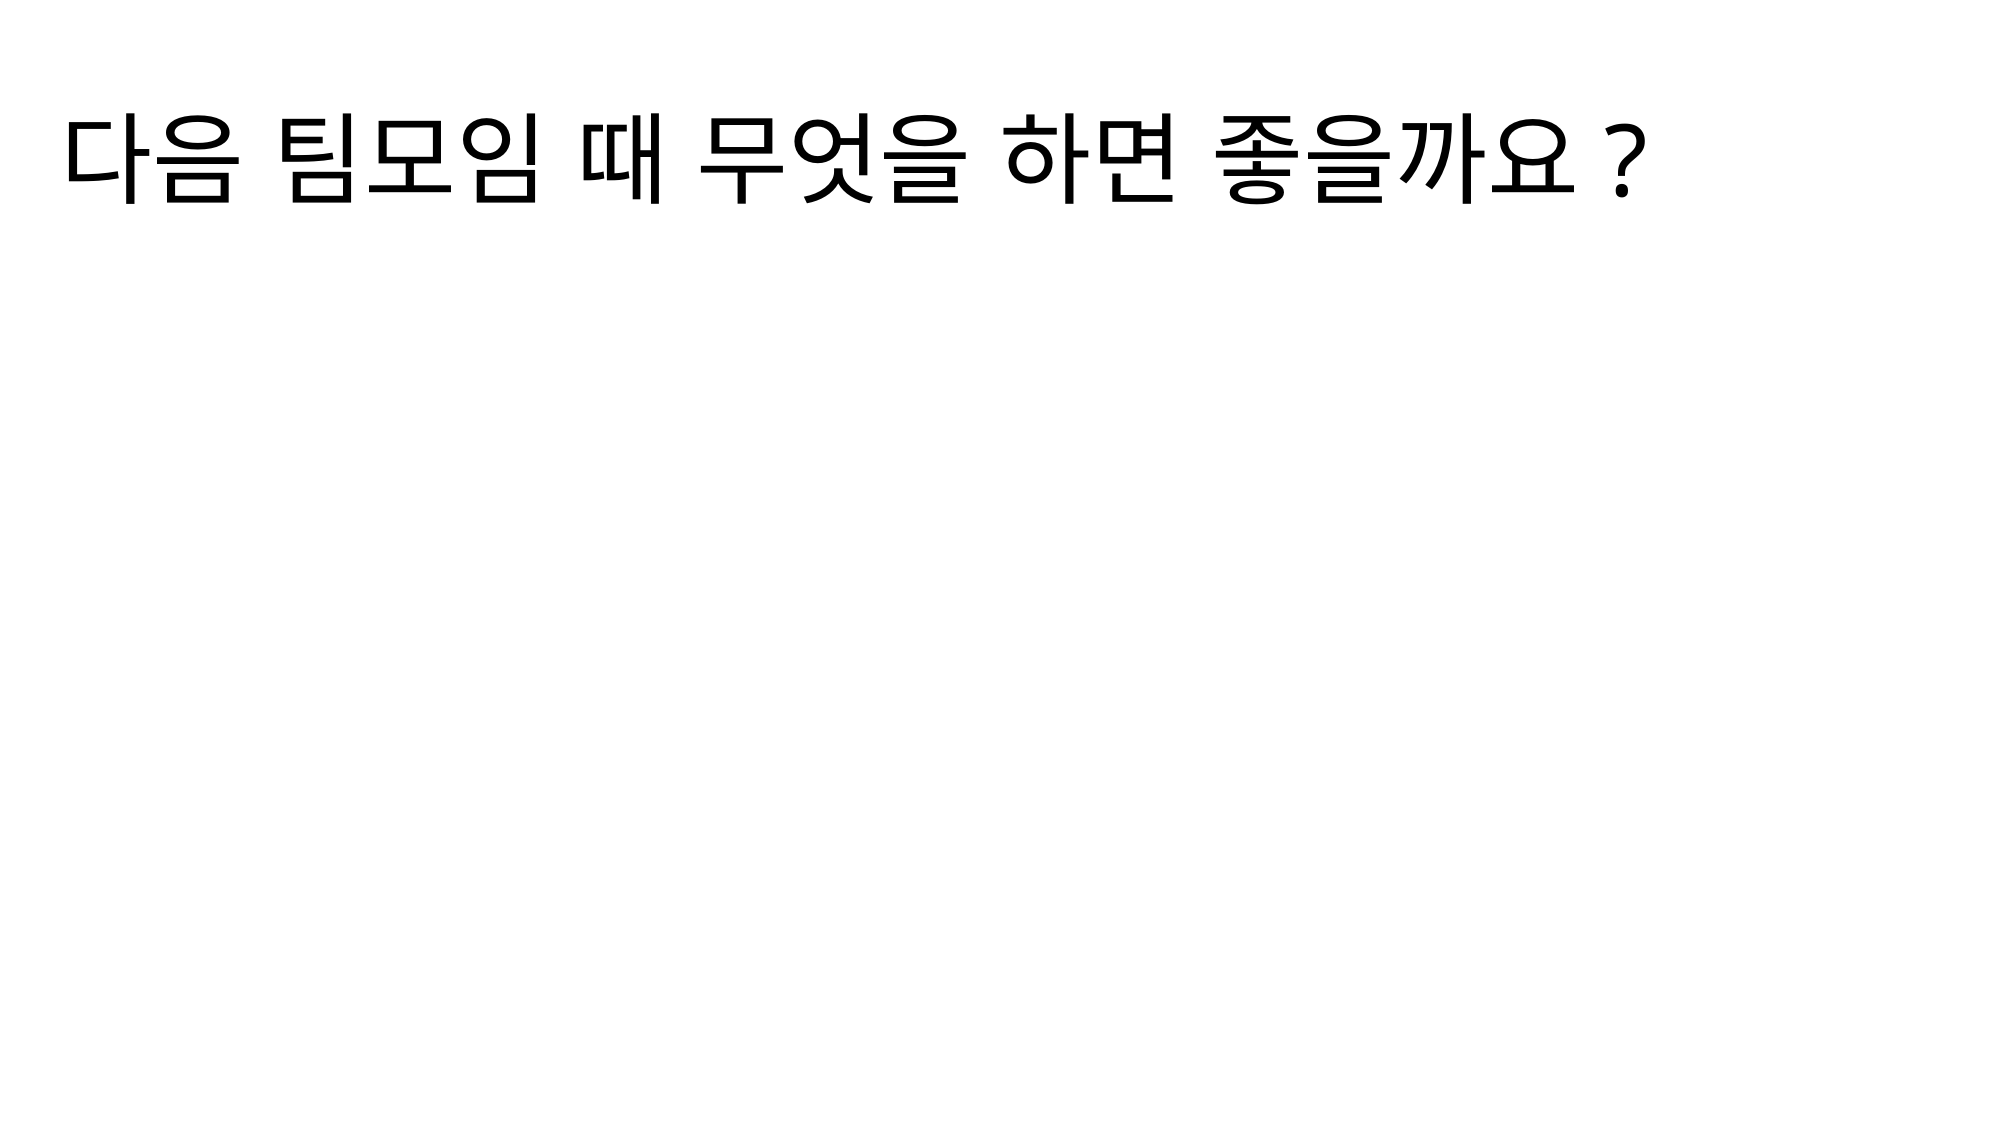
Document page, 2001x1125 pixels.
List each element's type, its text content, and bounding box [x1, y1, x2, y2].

text_box 다음 팀모임 때 무엇을 하면 좋을까요? [45, 88, 1663, 224]
